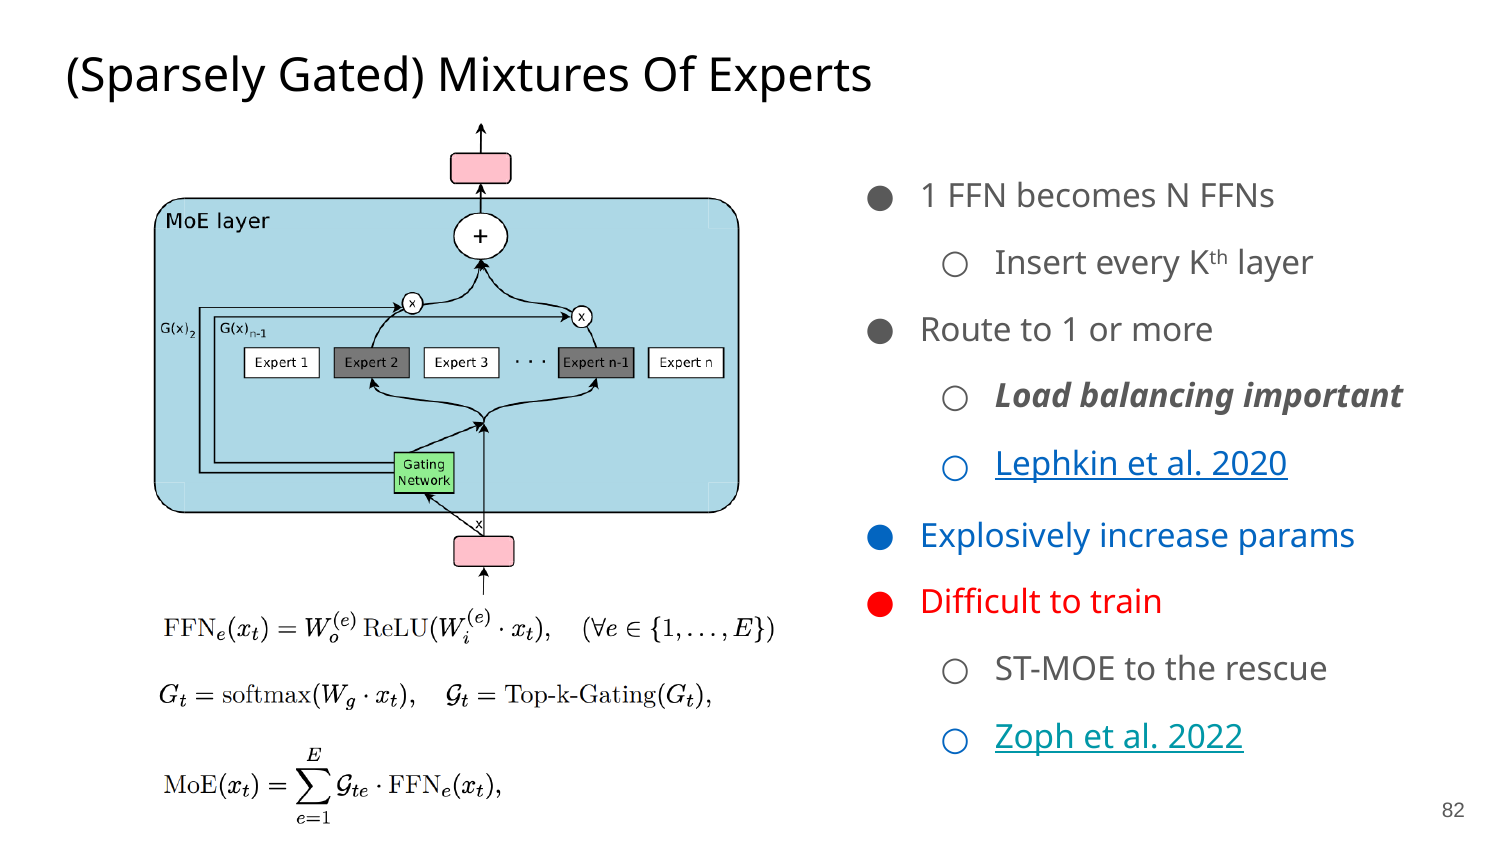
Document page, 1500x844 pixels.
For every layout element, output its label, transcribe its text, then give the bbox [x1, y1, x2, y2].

title (Sparsely Gated) Mixtures Of Experts [51, 29, 1449, 124]
slide_number ‹#› [1389, 776, 1480, 842]
list 1 FFN becomes N FFNs Insert every Kth layer Route to 1 or more Load balancing important Lephkin et al. 2020 Explosively increase params Difficult to train ST-MOE to the rescue Zoph et al. 2022 [829, 153, 1449, 792]
picture [132, 114, 804, 844]
